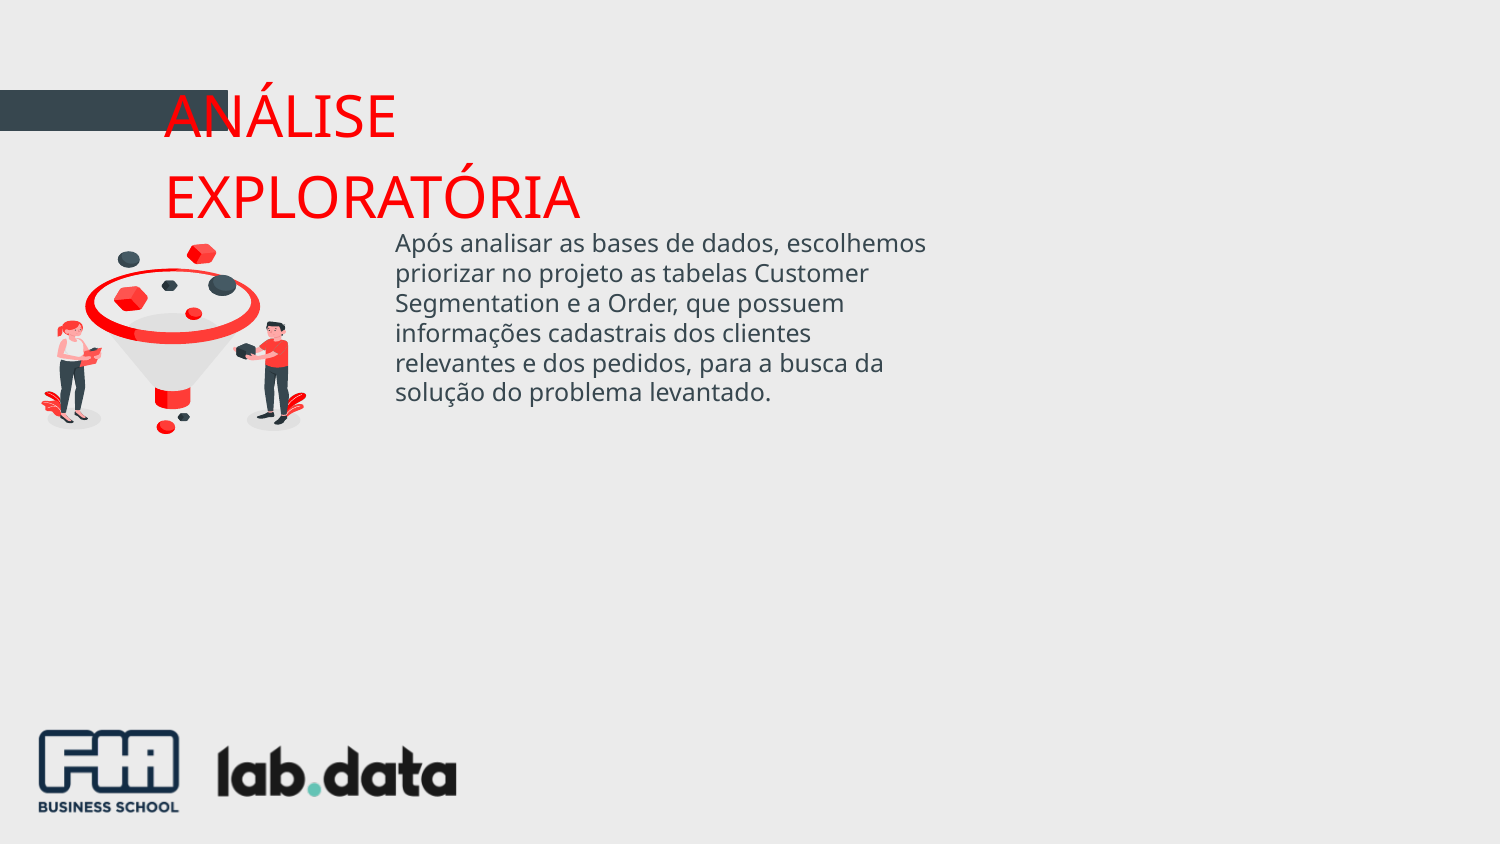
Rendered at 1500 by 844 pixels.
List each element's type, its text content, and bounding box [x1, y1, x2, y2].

title ANÁLISE EXPLORATÓRIA [149, 53, 775, 137]
text_box Após analisar as bases de dados, escolhemos priorizar no projeto as tabelas Customer Segmentation e a Order, que possuem informações cadastrais dos clientes relevantes e dos pedidos, para a busca da solução do problema levantado. [379, 212, 953, 584]
picture [37, 728, 463, 817]
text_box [40, 243, 308, 435]
